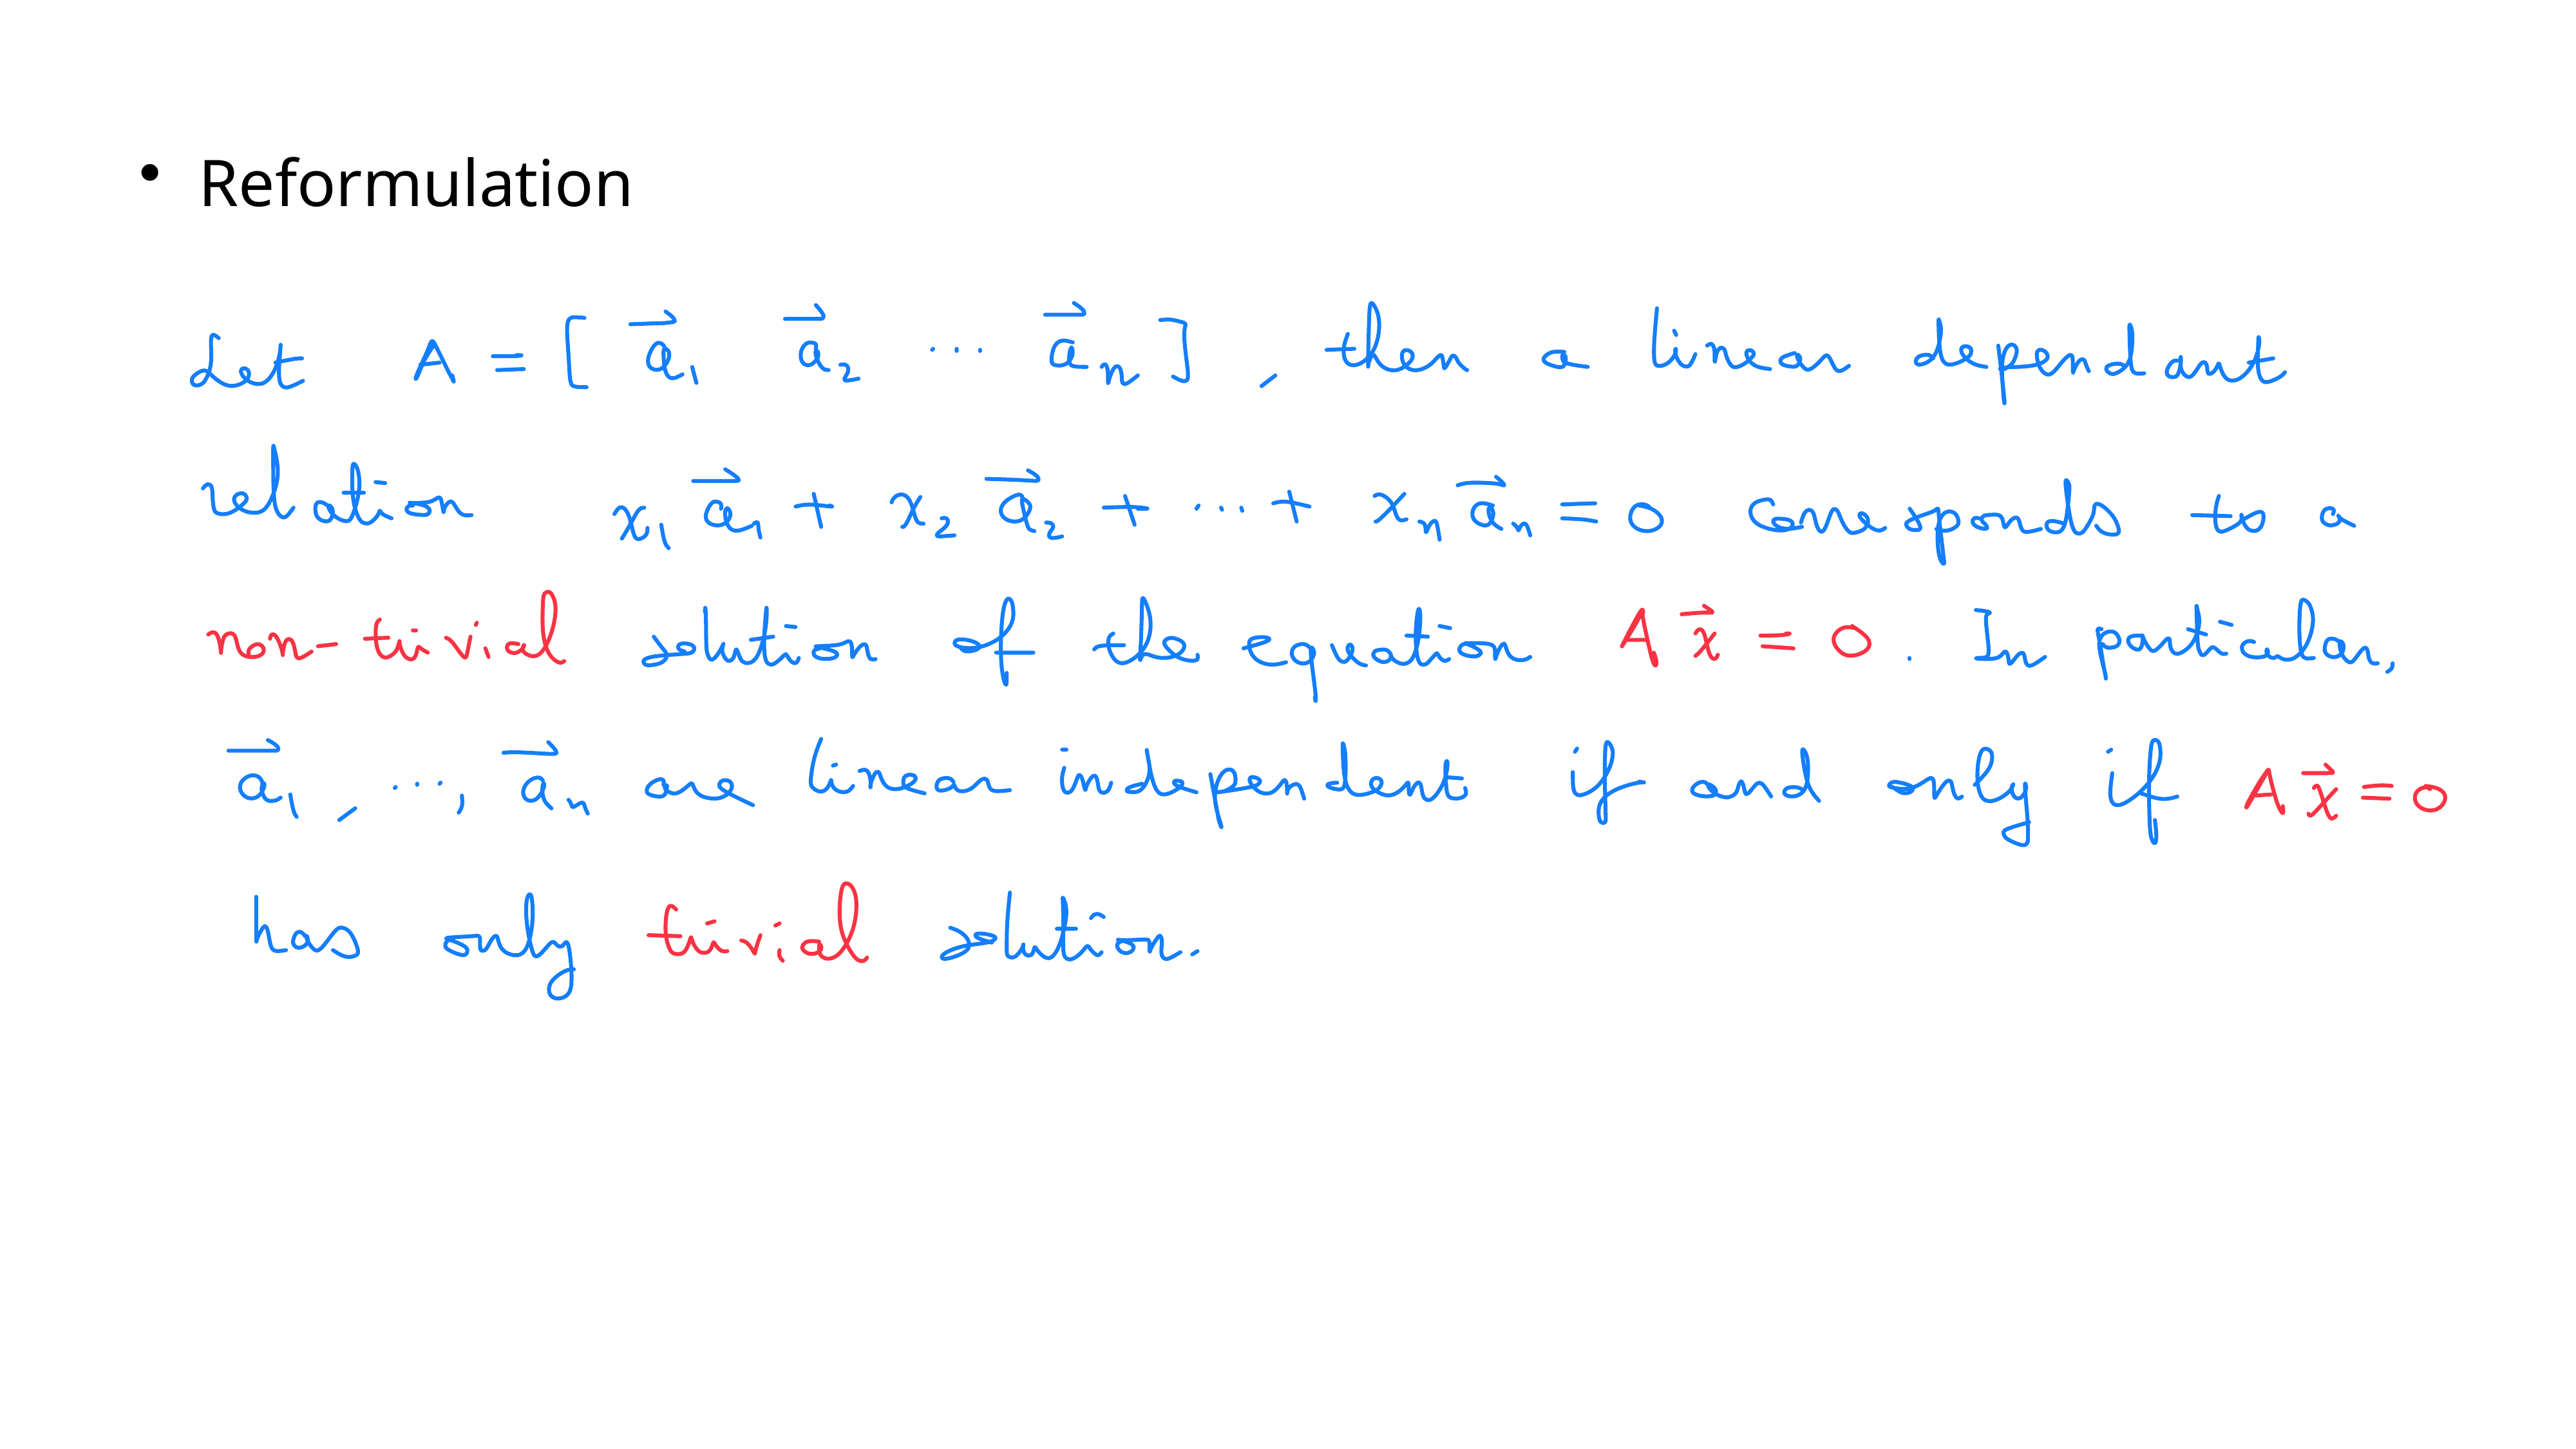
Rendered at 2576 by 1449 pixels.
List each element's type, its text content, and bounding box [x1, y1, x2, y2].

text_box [191, 303, 2446, 999]
list Reformulation [133, 136, 2443, 1343]
